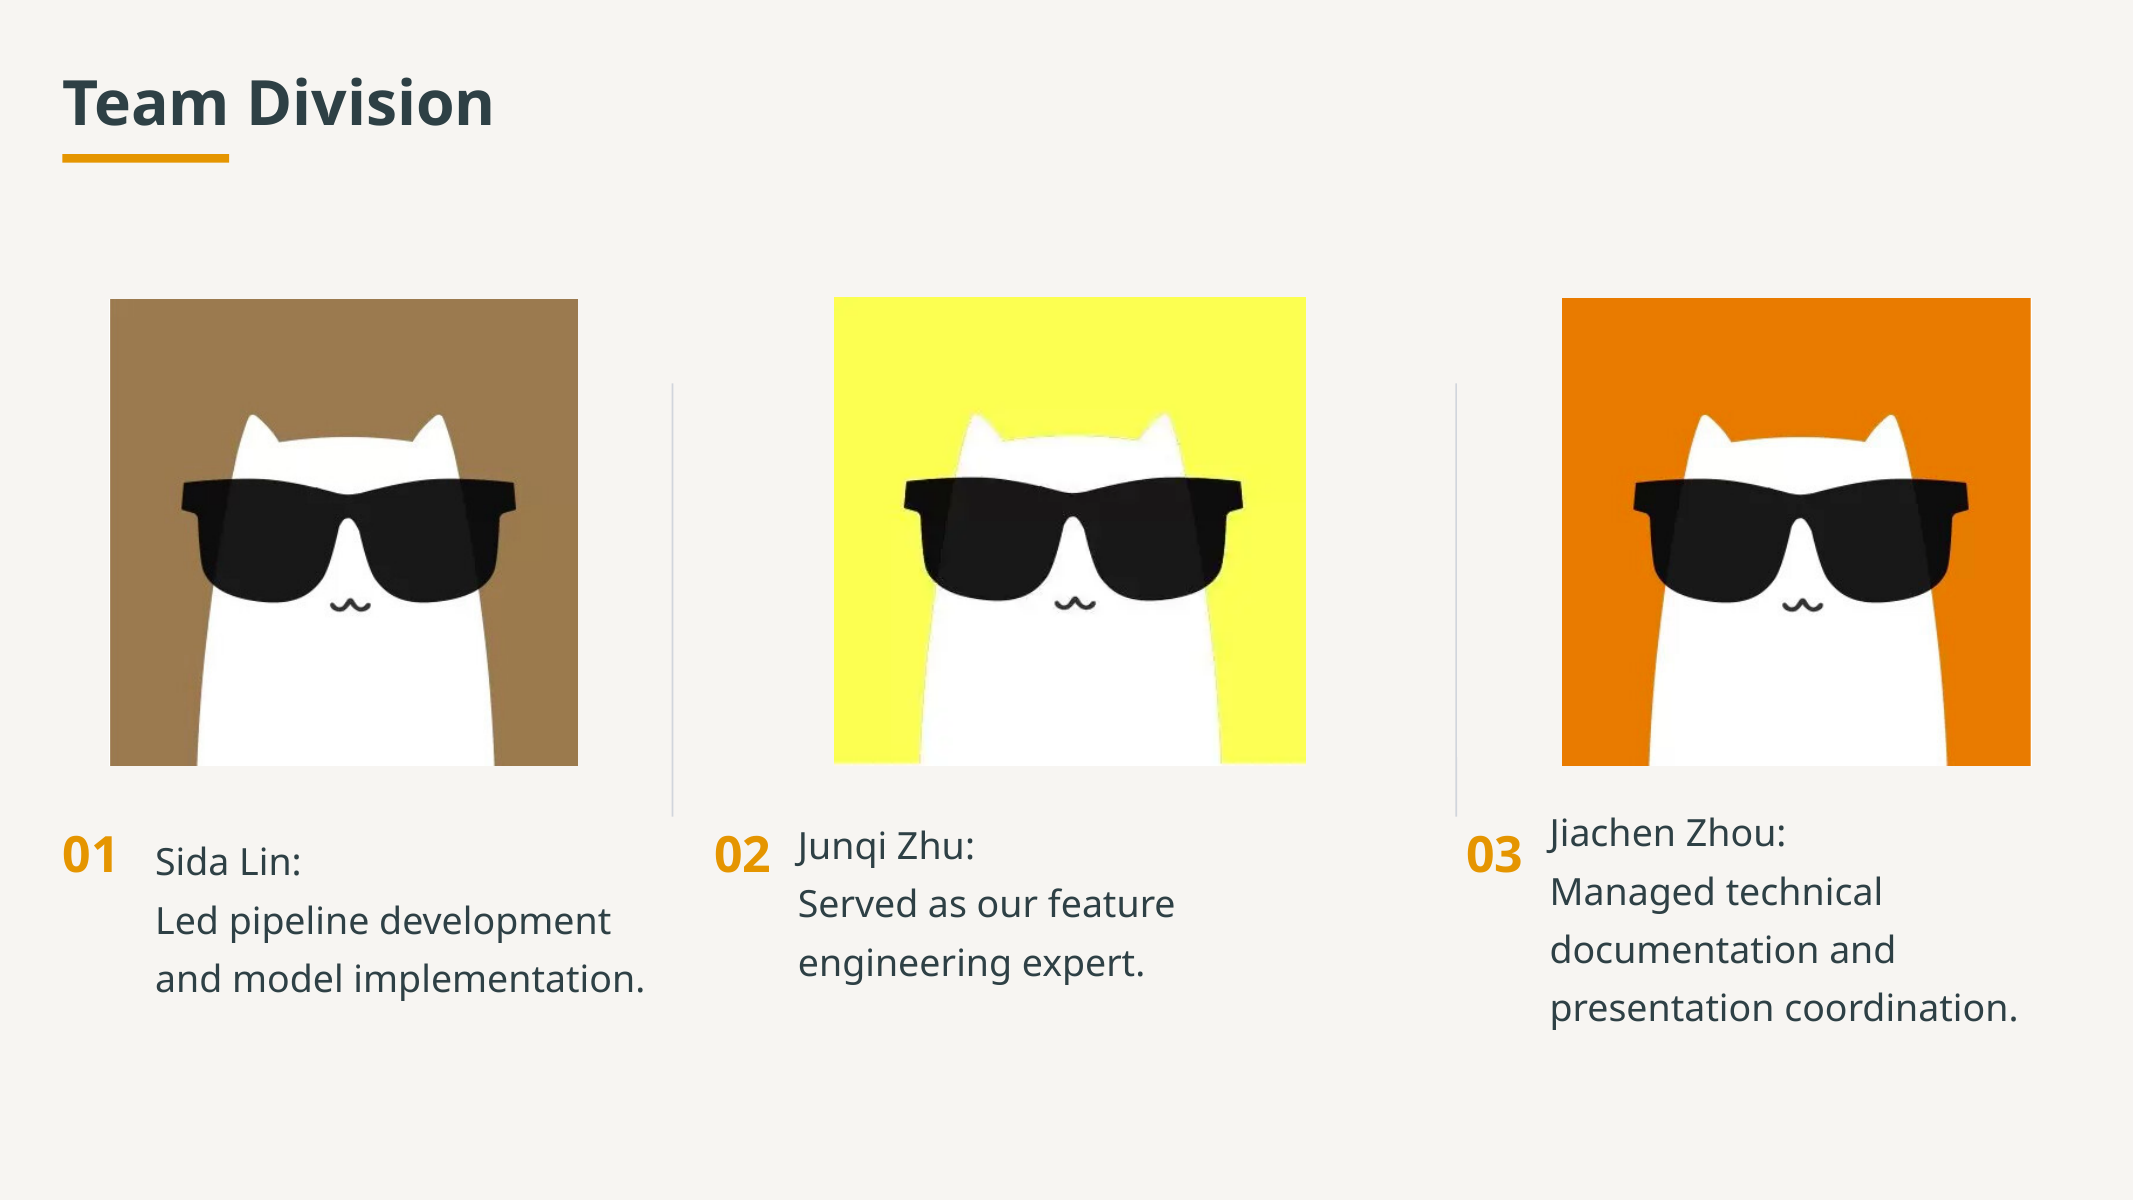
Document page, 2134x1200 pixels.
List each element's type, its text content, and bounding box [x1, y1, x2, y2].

text_box 03 [1466, 816, 1549, 884]
picture [1562, 298, 2032, 766]
text_box 02 [714, 816, 797, 884]
text_box Jiachen Zhou: Managed technical documentation and presentation coordination. [1549, 800, 2129, 1025]
picture [834, 297, 1306, 766]
text_box Junqi Zhu: Served as our feature engineering expert. [797, 784, 1306, 1008]
text_box 01 [62, 816, 146, 884]
text_box Team Division [62, 62, 2103, 138]
picture [108, 299, 578, 766]
text_box Sida Lin: Led pipeline development and model implementation. [155, 800, 663, 1025]
text_box [62, 154, 230, 163]
